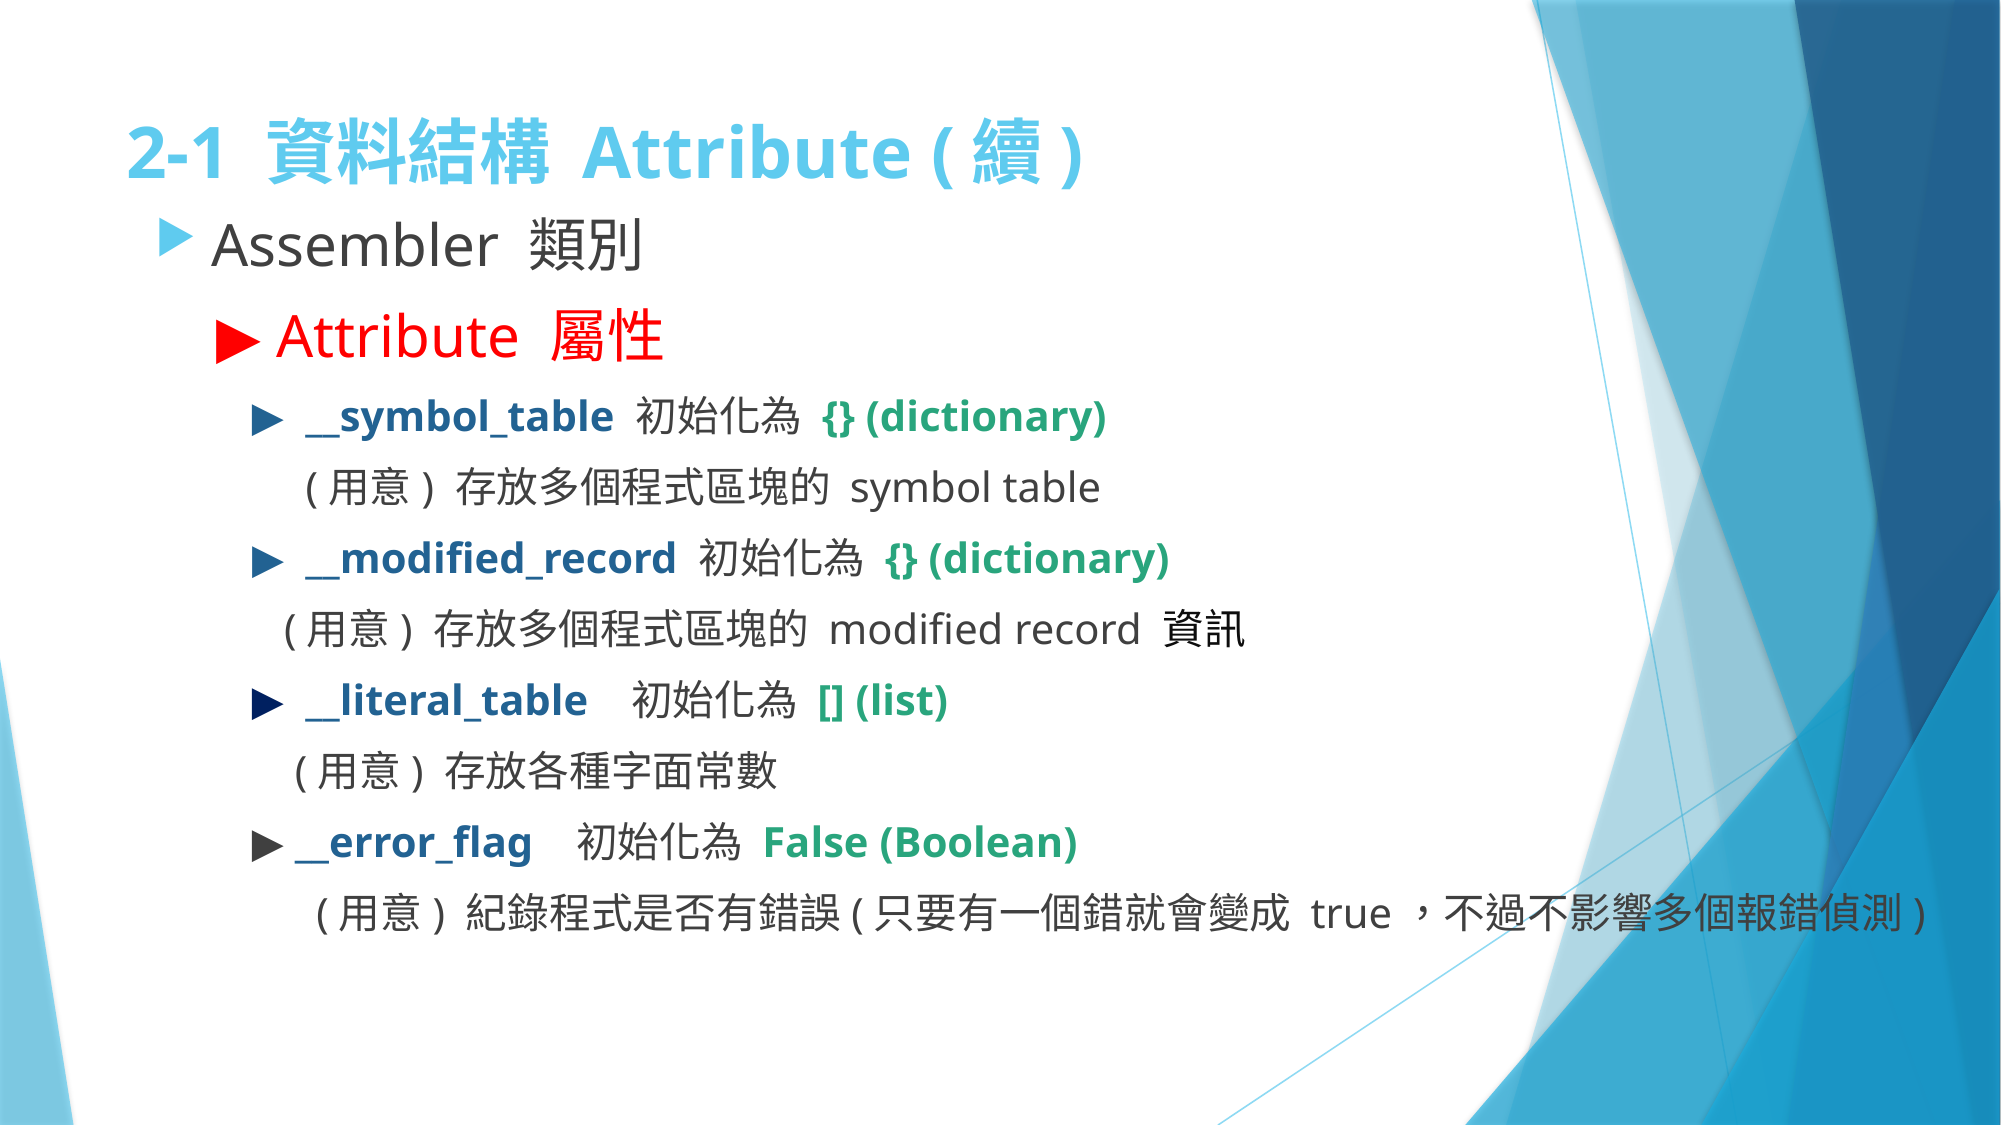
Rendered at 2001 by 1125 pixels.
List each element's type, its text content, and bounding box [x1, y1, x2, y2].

title 2-1 資料結構 Attribute (續) [111, 99, 1522, 201]
list Assembler 類別 ▶ Attribute 屬性 ▶ __symbol_table 初始化為 {} (dictionary) (用意) 存放多個程式區塊的 symbol table ▶ __modified_record 初始化為 {} (dictionary) (用意) 存放多個程式區塊的 modified record 資訊 ▶ __literal_table 初始化為 [] (list) (用意) 存放各種字面常數 ▶ __error_flag 初始化為 False (Boolean) (用意) 紀錄程式是否有錯誤(只要有一個錯就會變成 true，不過不影響多個報錯偵測) [140, 200, 2000, 1068]
